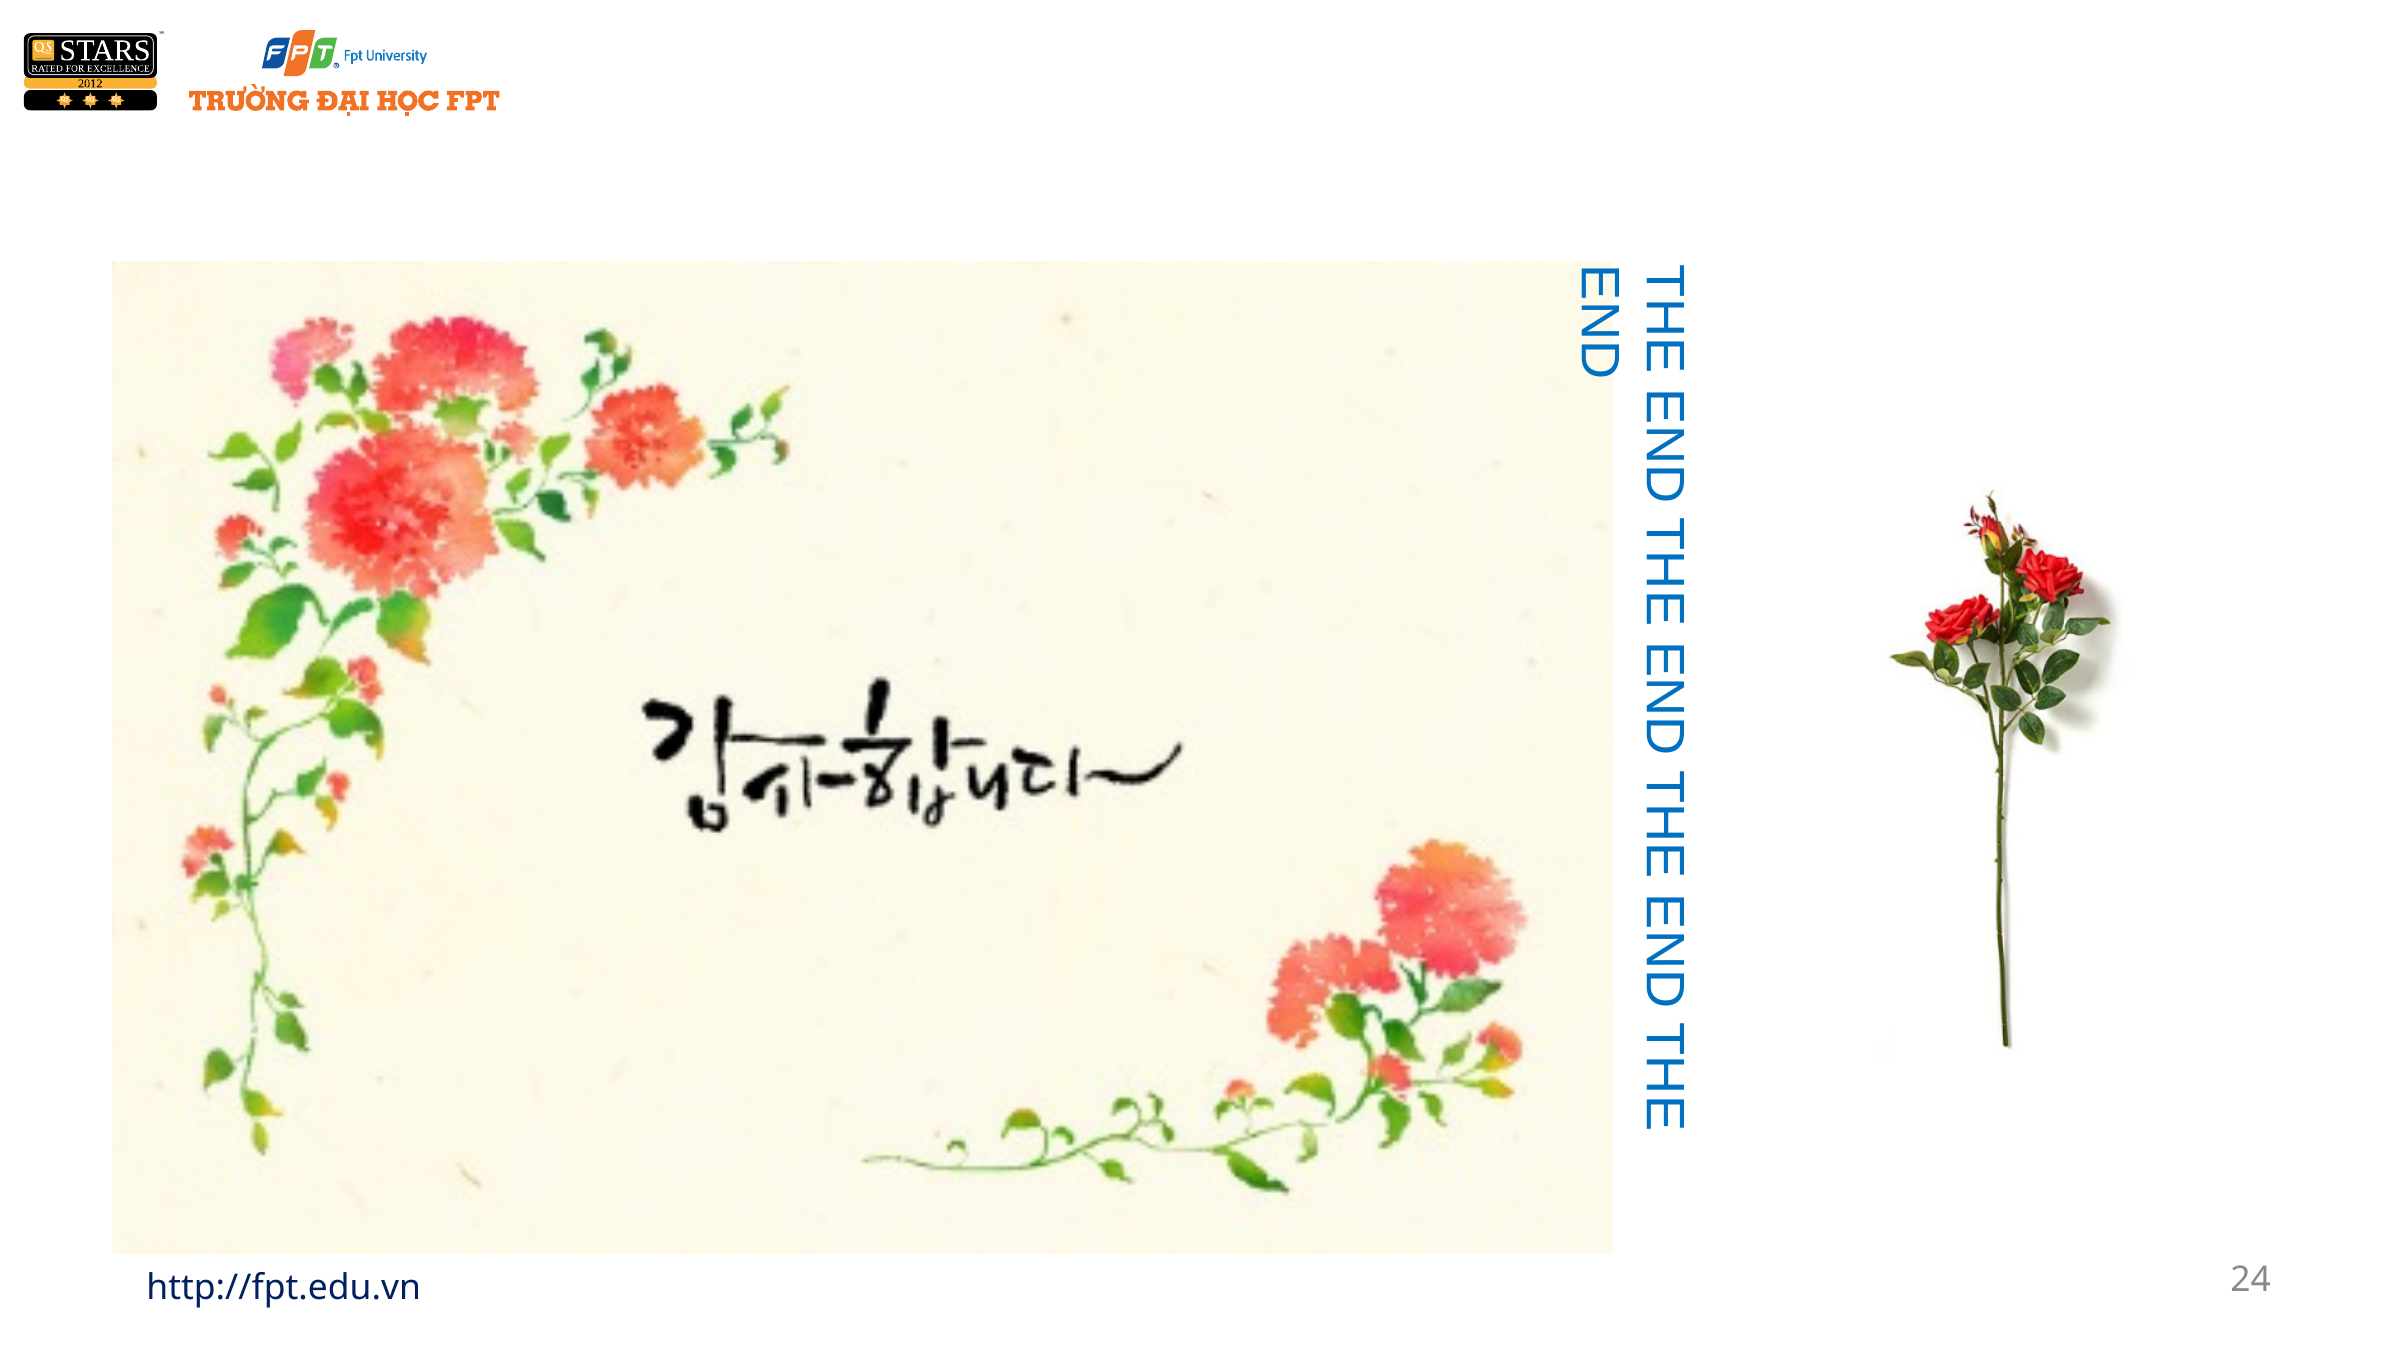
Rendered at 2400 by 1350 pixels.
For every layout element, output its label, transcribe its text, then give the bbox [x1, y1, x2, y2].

footer http://fpt.edu.vn [125, 1262, 885, 1322]
picture [1678, 441, 2328, 1091]
slide_number 24 [2175, 1250, 2293, 1312]
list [112, 260, 1613, 1254]
text_box THE END THE END THE END THE END [1612, 250, 1709, 1265]
